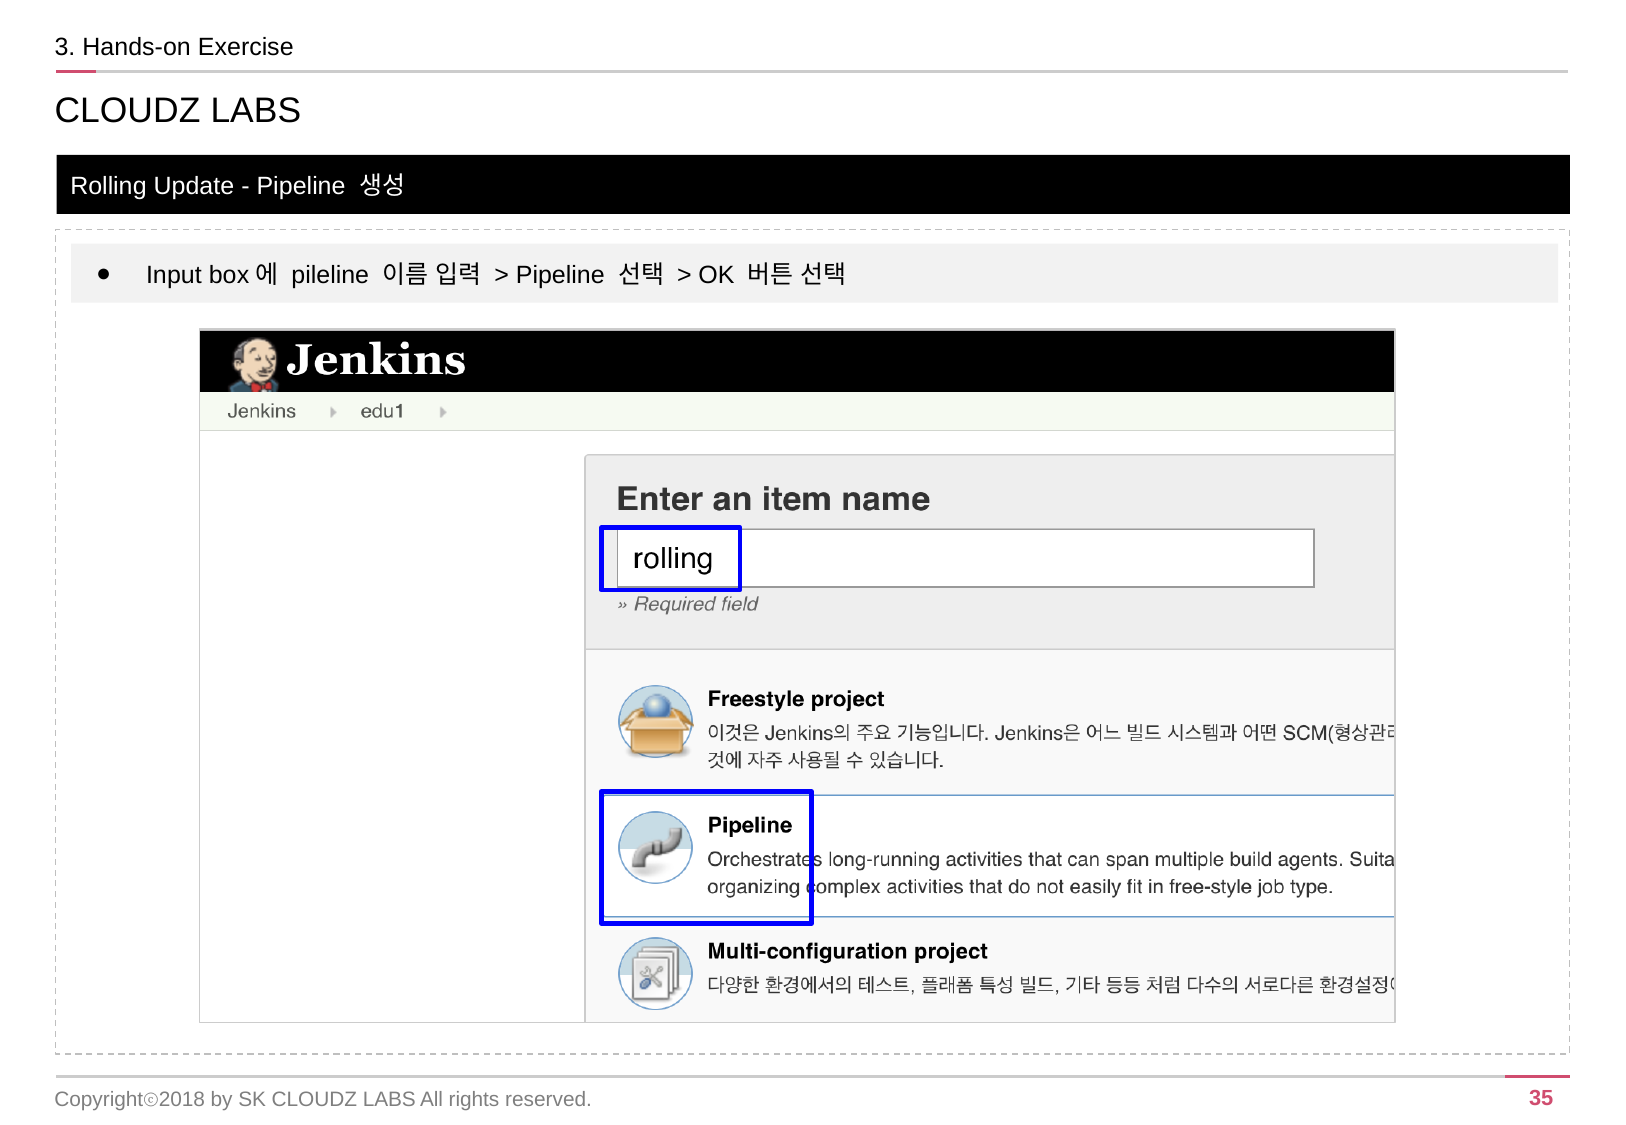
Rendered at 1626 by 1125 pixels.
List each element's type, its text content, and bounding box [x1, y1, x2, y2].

list Rolling Update - Pipeline 생성 [56, 154, 1570, 214]
list Input box에 pileline 이름 입력 > Pipeline 선택 > OK 버튼 선택 [71, 243, 1559, 303]
list CLOUDZ LABS [40, 79, 1569, 144]
picture [200, 329, 1395, 1022]
list 3. Hands-on Exercise [40, 30, 937, 78]
footer Copyrightⓒ2018 by SK CLOUDZ LABS All rights reserved. [39, 1072, 895, 1124]
